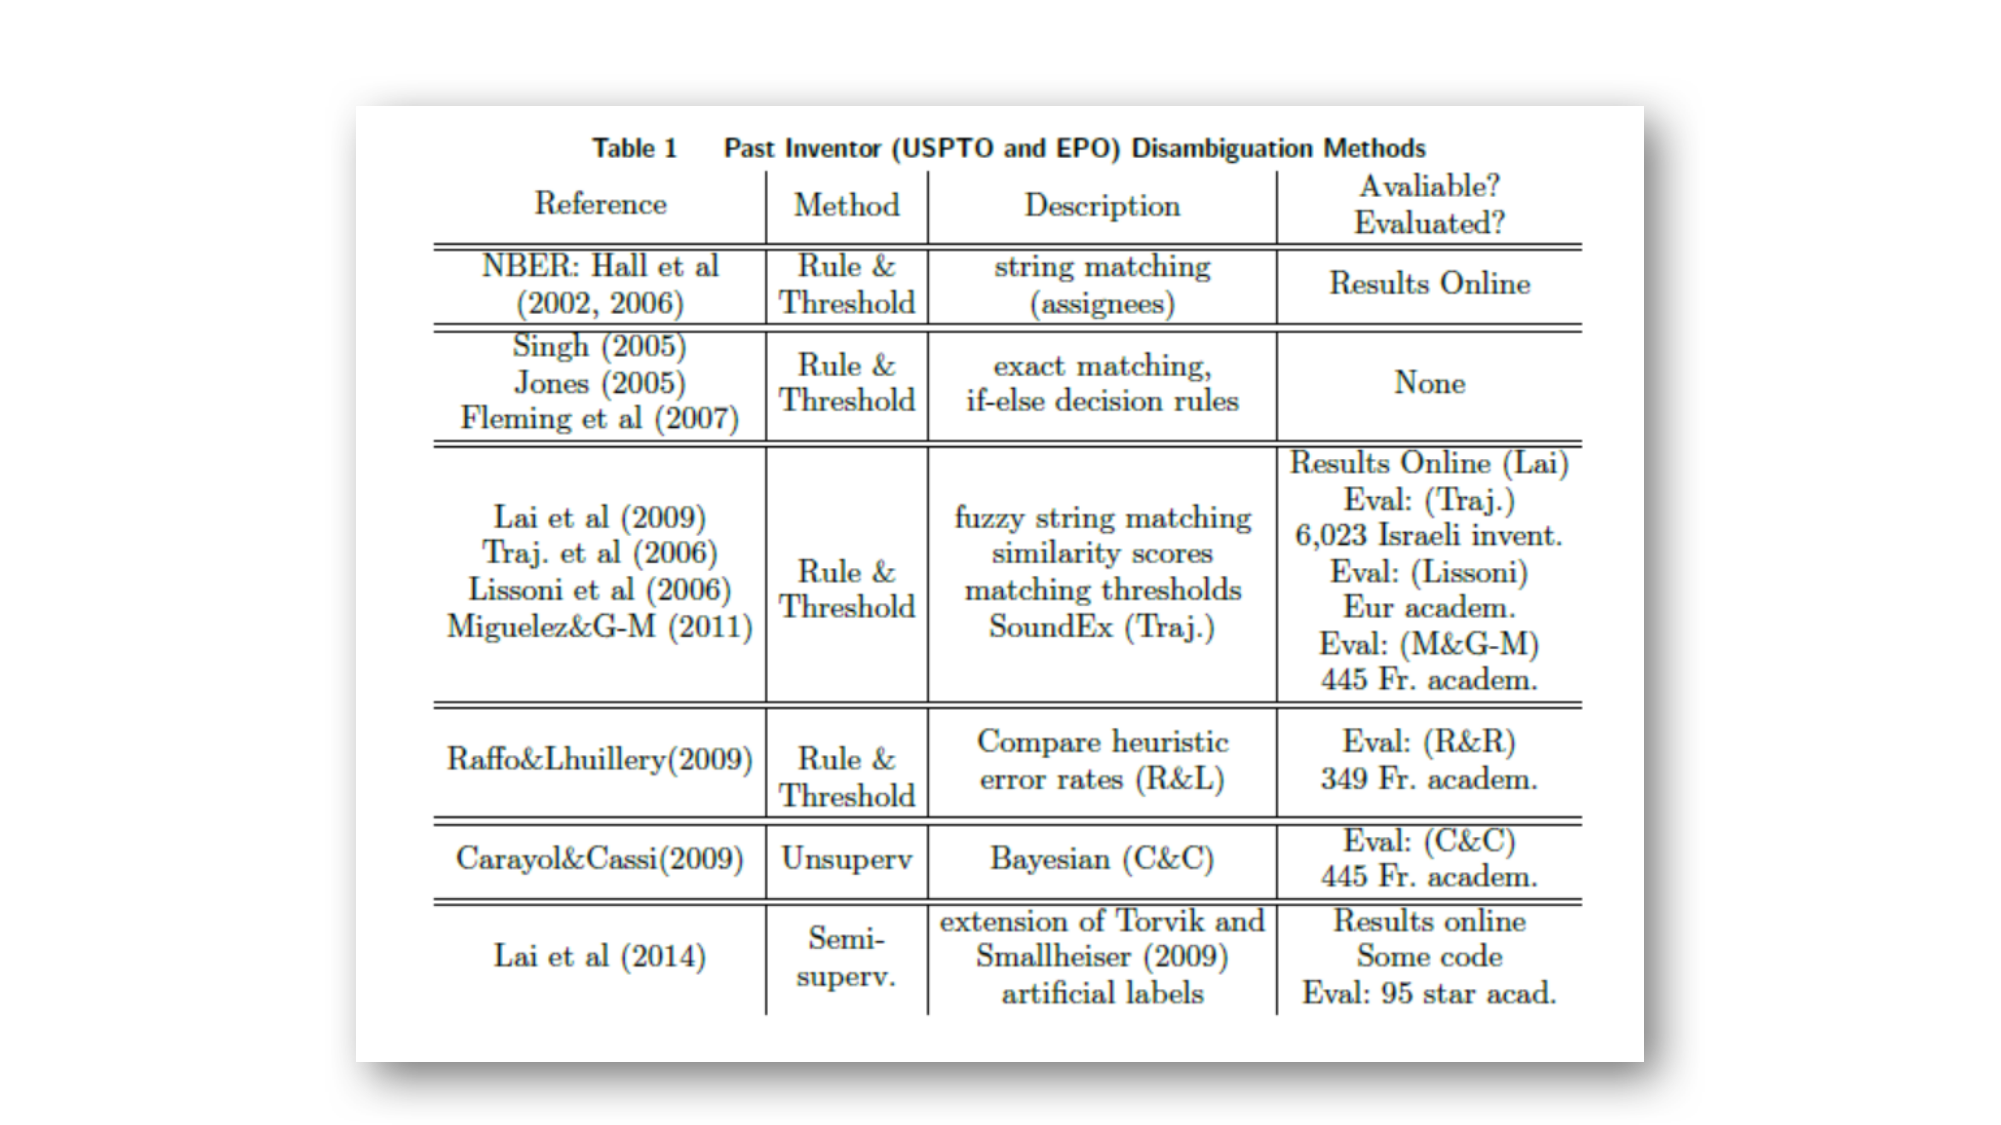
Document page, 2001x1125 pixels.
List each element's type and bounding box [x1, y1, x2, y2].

picture [356, 106, 1644, 1062]
